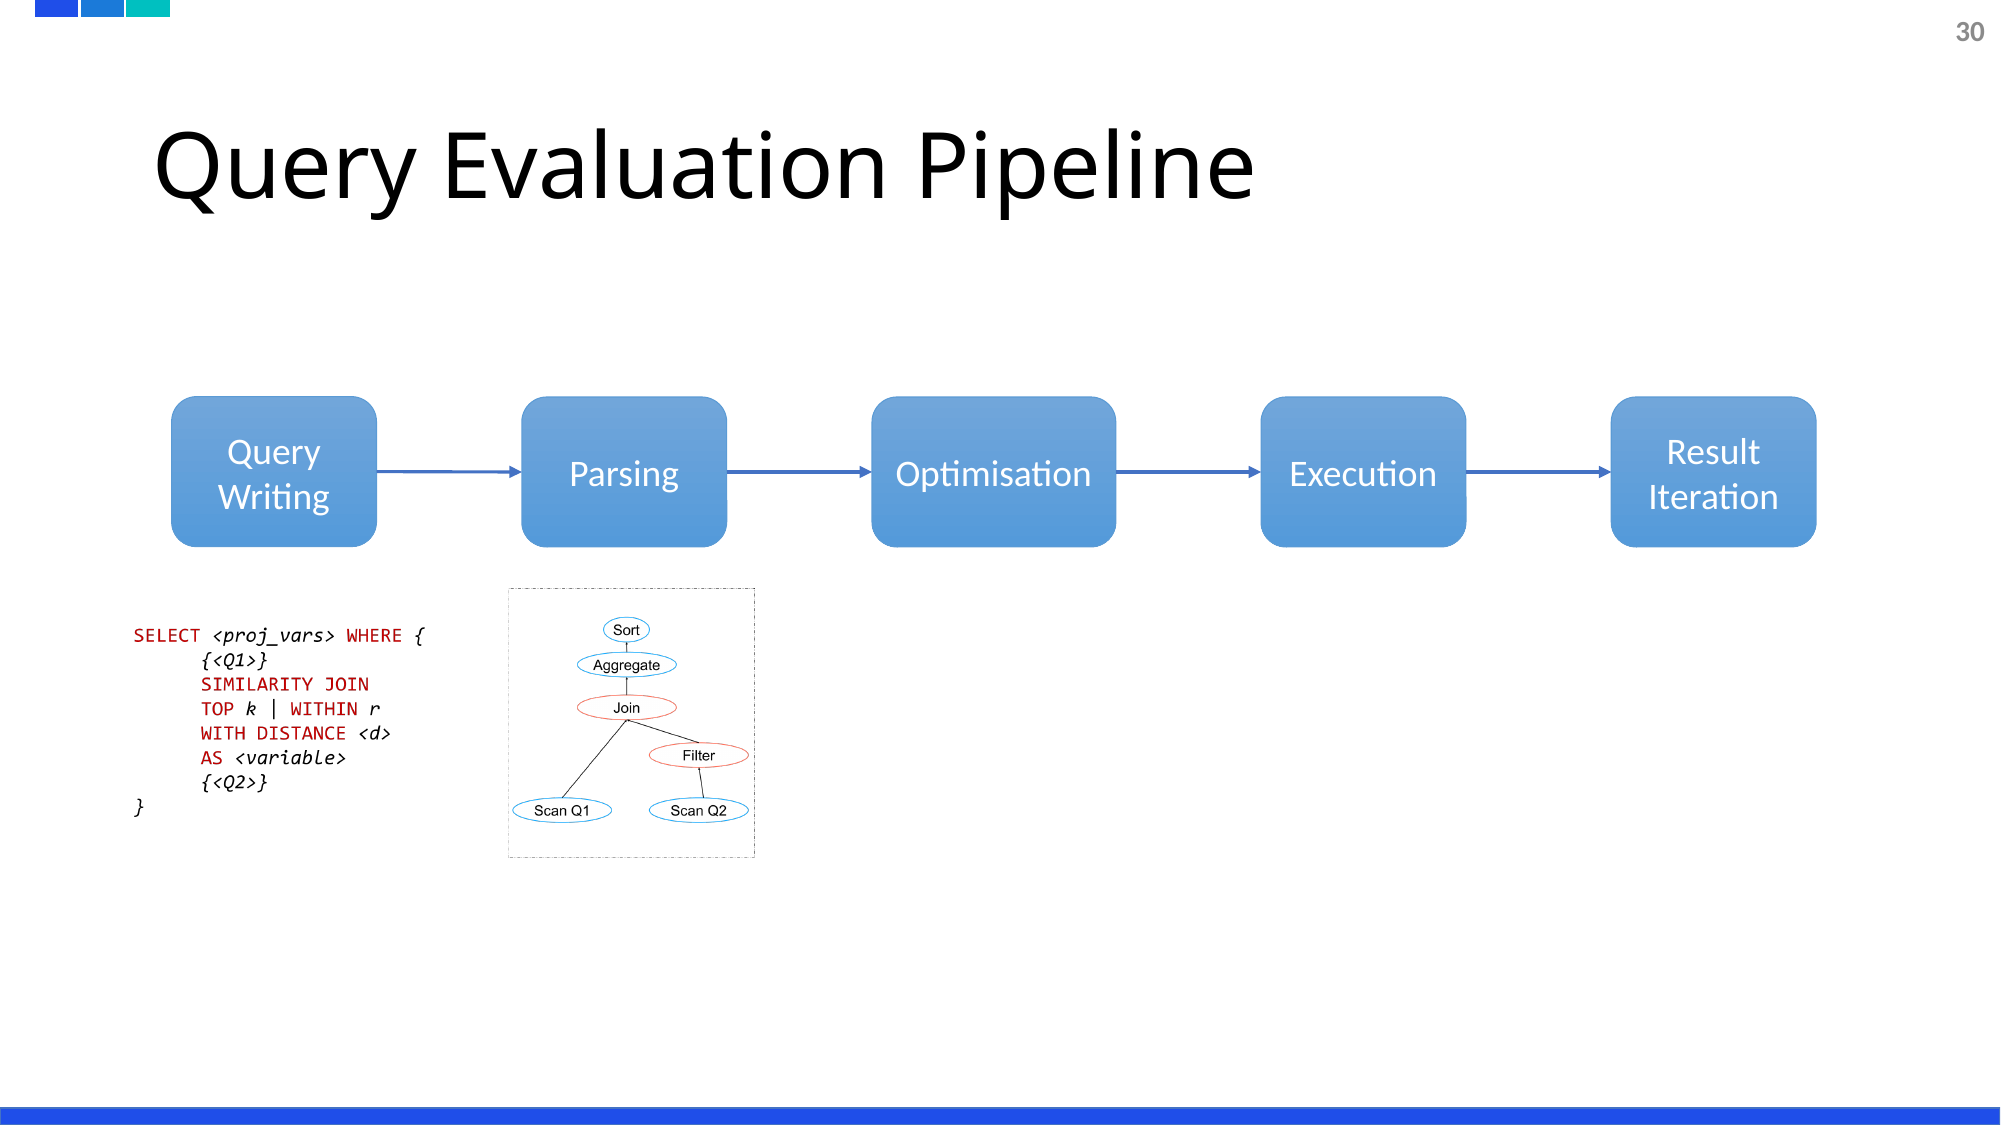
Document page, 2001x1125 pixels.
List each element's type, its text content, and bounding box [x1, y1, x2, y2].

picture [508, 588, 758, 858]
title Query Evaluation Pipeline [137, 59, 1863, 278]
picture [121, 616, 505, 830]
text_box Parsing [521, 396, 728, 548]
slide_number 30 [1550, 0, 2000, 60]
text_box Query Writing [171, 396, 378, 548]
text_box Result Iteration [1610, 396, 1817, 548]
text_box Optimisation [871, 396, 1117, 548]
text_box Execution [1260, 396, 1467, 548]
